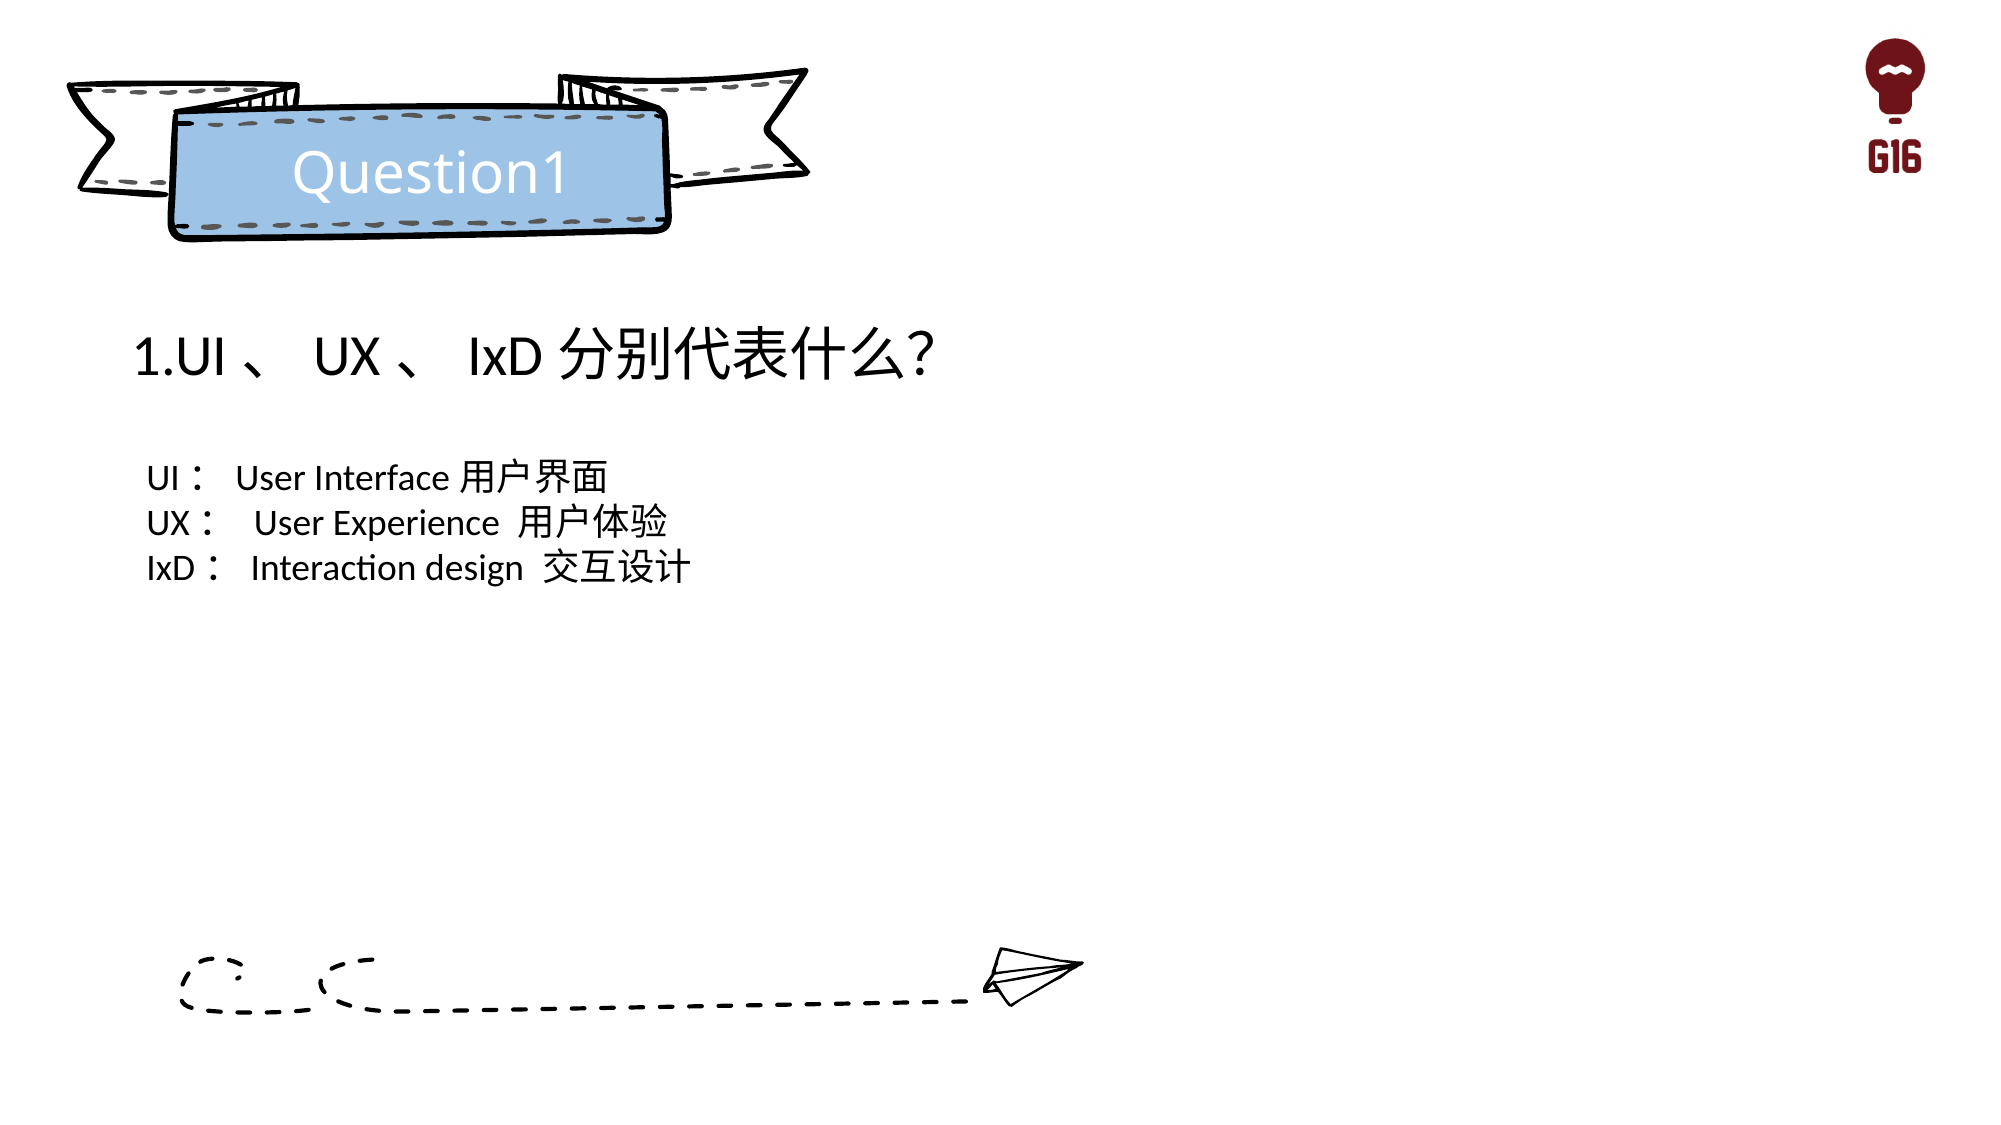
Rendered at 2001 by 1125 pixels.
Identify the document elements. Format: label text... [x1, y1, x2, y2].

text_box UI：User Interface用户界面 UX： User Experience 用户体验 IxD：Interaction design 交互设计 [131, 445, 957, 596]
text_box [180, 947, 1084, 1013]
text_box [66, 67, 811, 244]
picture [1801, 4, 1989, 196]
text_box 1.UI、UX、IxD分别代表什么？ [116, 309, 947, 395]
